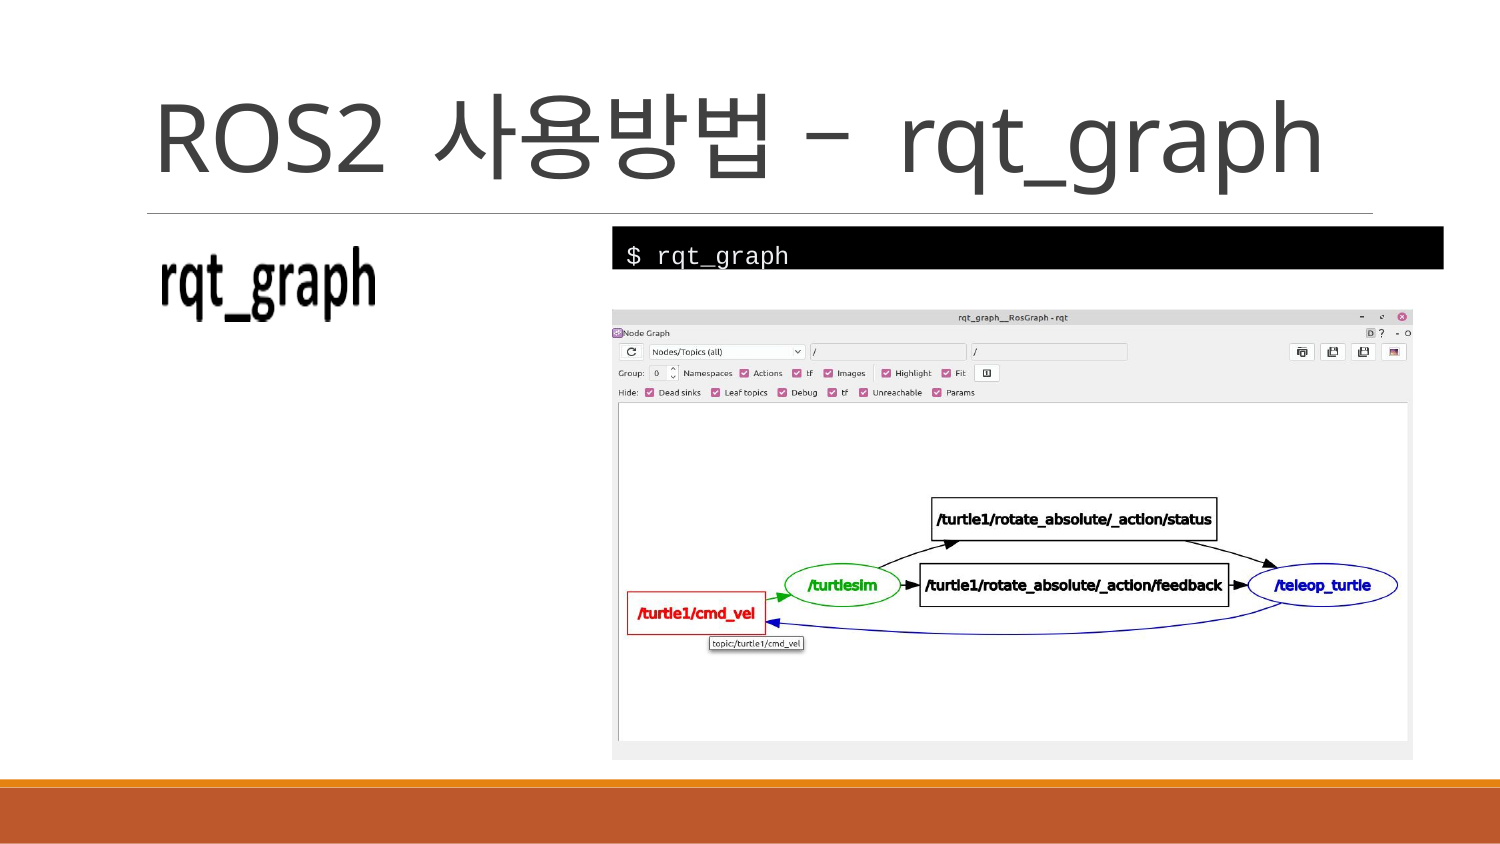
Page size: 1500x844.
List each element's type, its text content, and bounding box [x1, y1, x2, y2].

text_box $ rqt_graph [612, 226, 1444, 270]
picture [611, 308, 1413, 760]
picture [161, 246, 376, 323]
text_box ROS2 사용방법 – rqt_graph [137, 88, 1375, 267]
